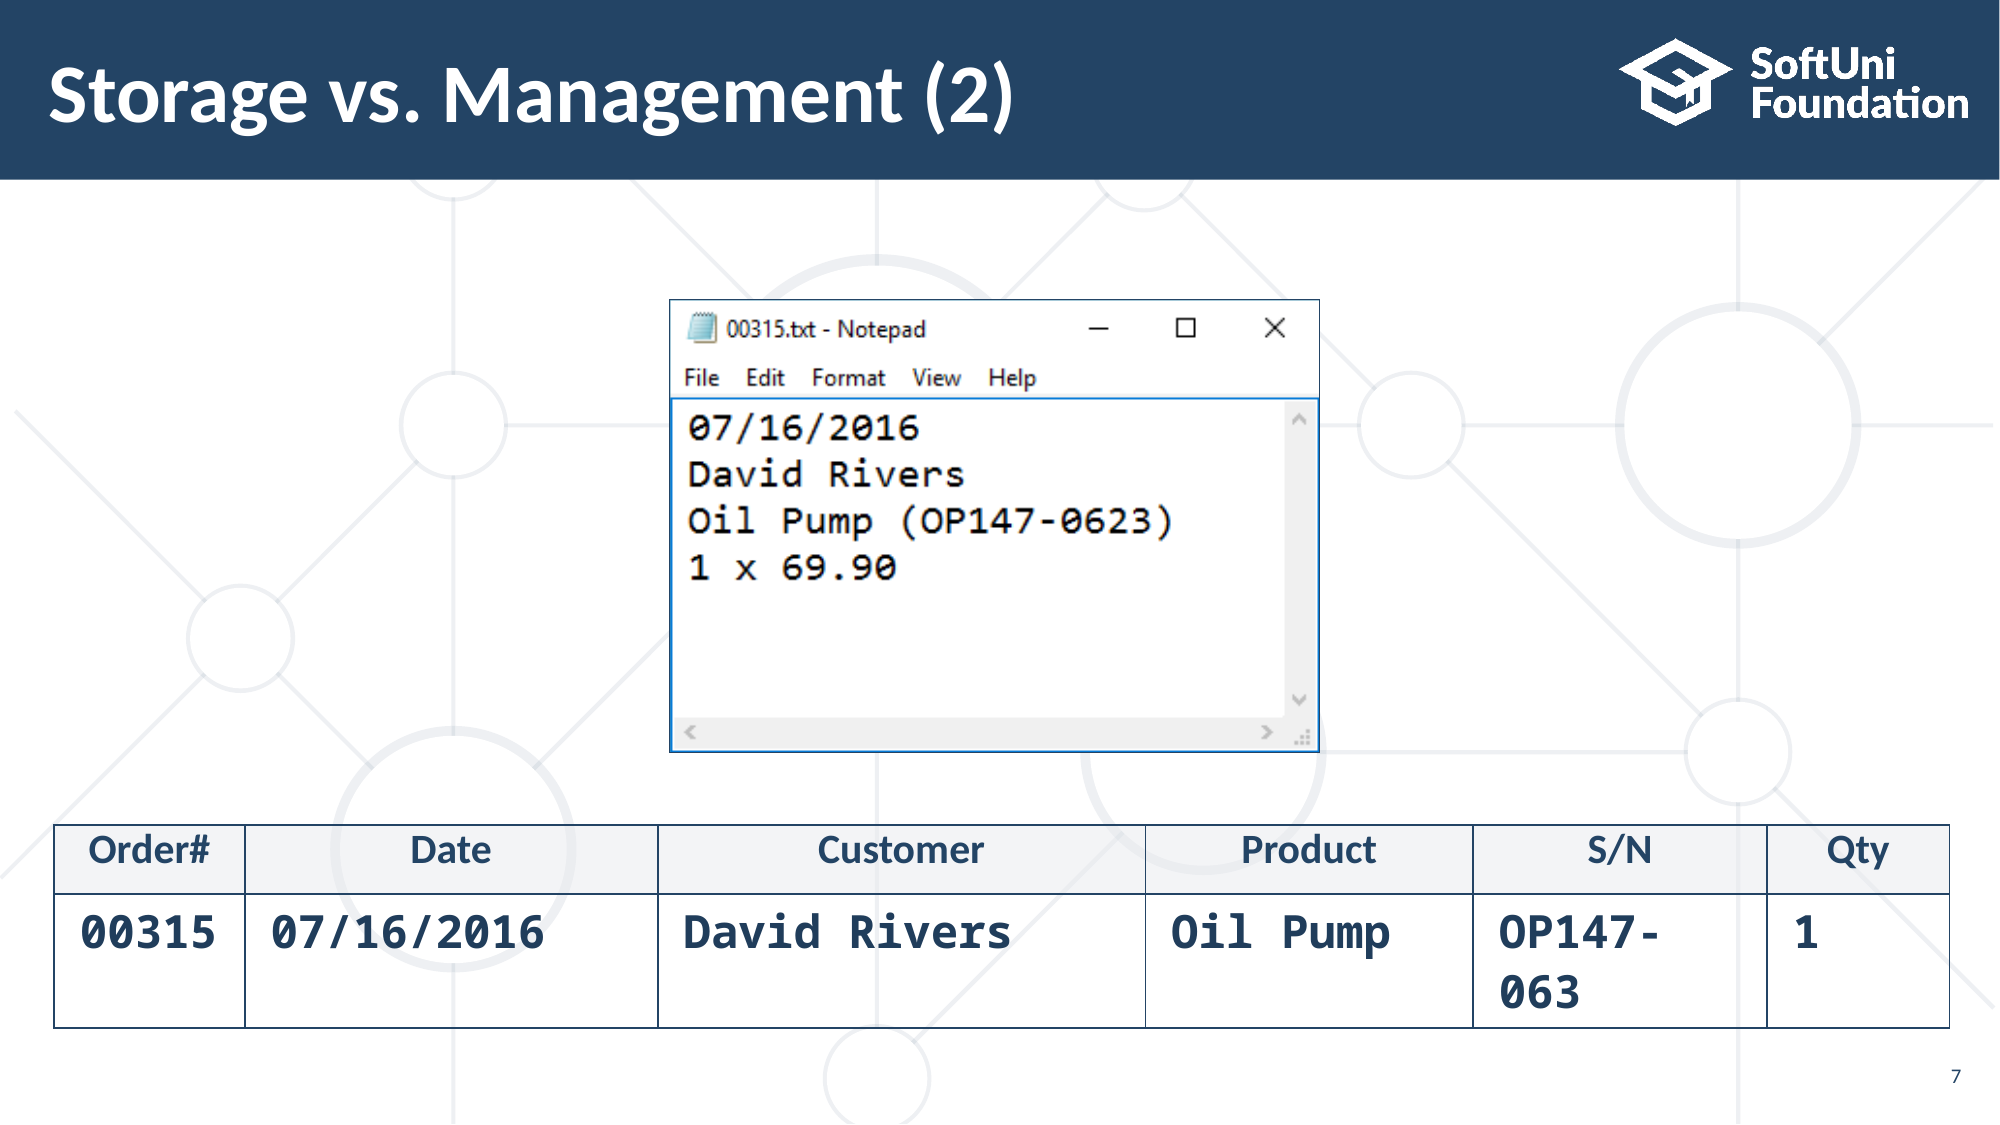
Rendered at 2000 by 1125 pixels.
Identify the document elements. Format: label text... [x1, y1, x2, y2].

picture [669, 299, 1320, 753]
table_header Qty [1768, 826, 1949, 893]
table_header Date [246, 826, 657, 893]
title Storage vs. Management (2) [31, 16, 1591, 162]
table_cell 07/16/2016 [246, 895, 657, 1027]
slide_number 7 [1896, 1049, 1968, 1101]
picture [1618, 38, 1968, 126]
table_cell Oil Pump [1146, 895, 1472, 1027]
table_cell OP147-063 [1474, 895, 1766, 1027]
table_header Product [1146, 826, 1472, 893]
table_cell 1 [1768, 895, 1949, 1027]
table_cell 00315 [55, 895, 244, 1027]
table_cell David Rivers [659, 895, 1145, 1027]
table_header S/N [1474, 826, 1766, 893]
table_header Customer [659, 826, 1145, 893]
table_header Order# [55, 826, 244, 893]
